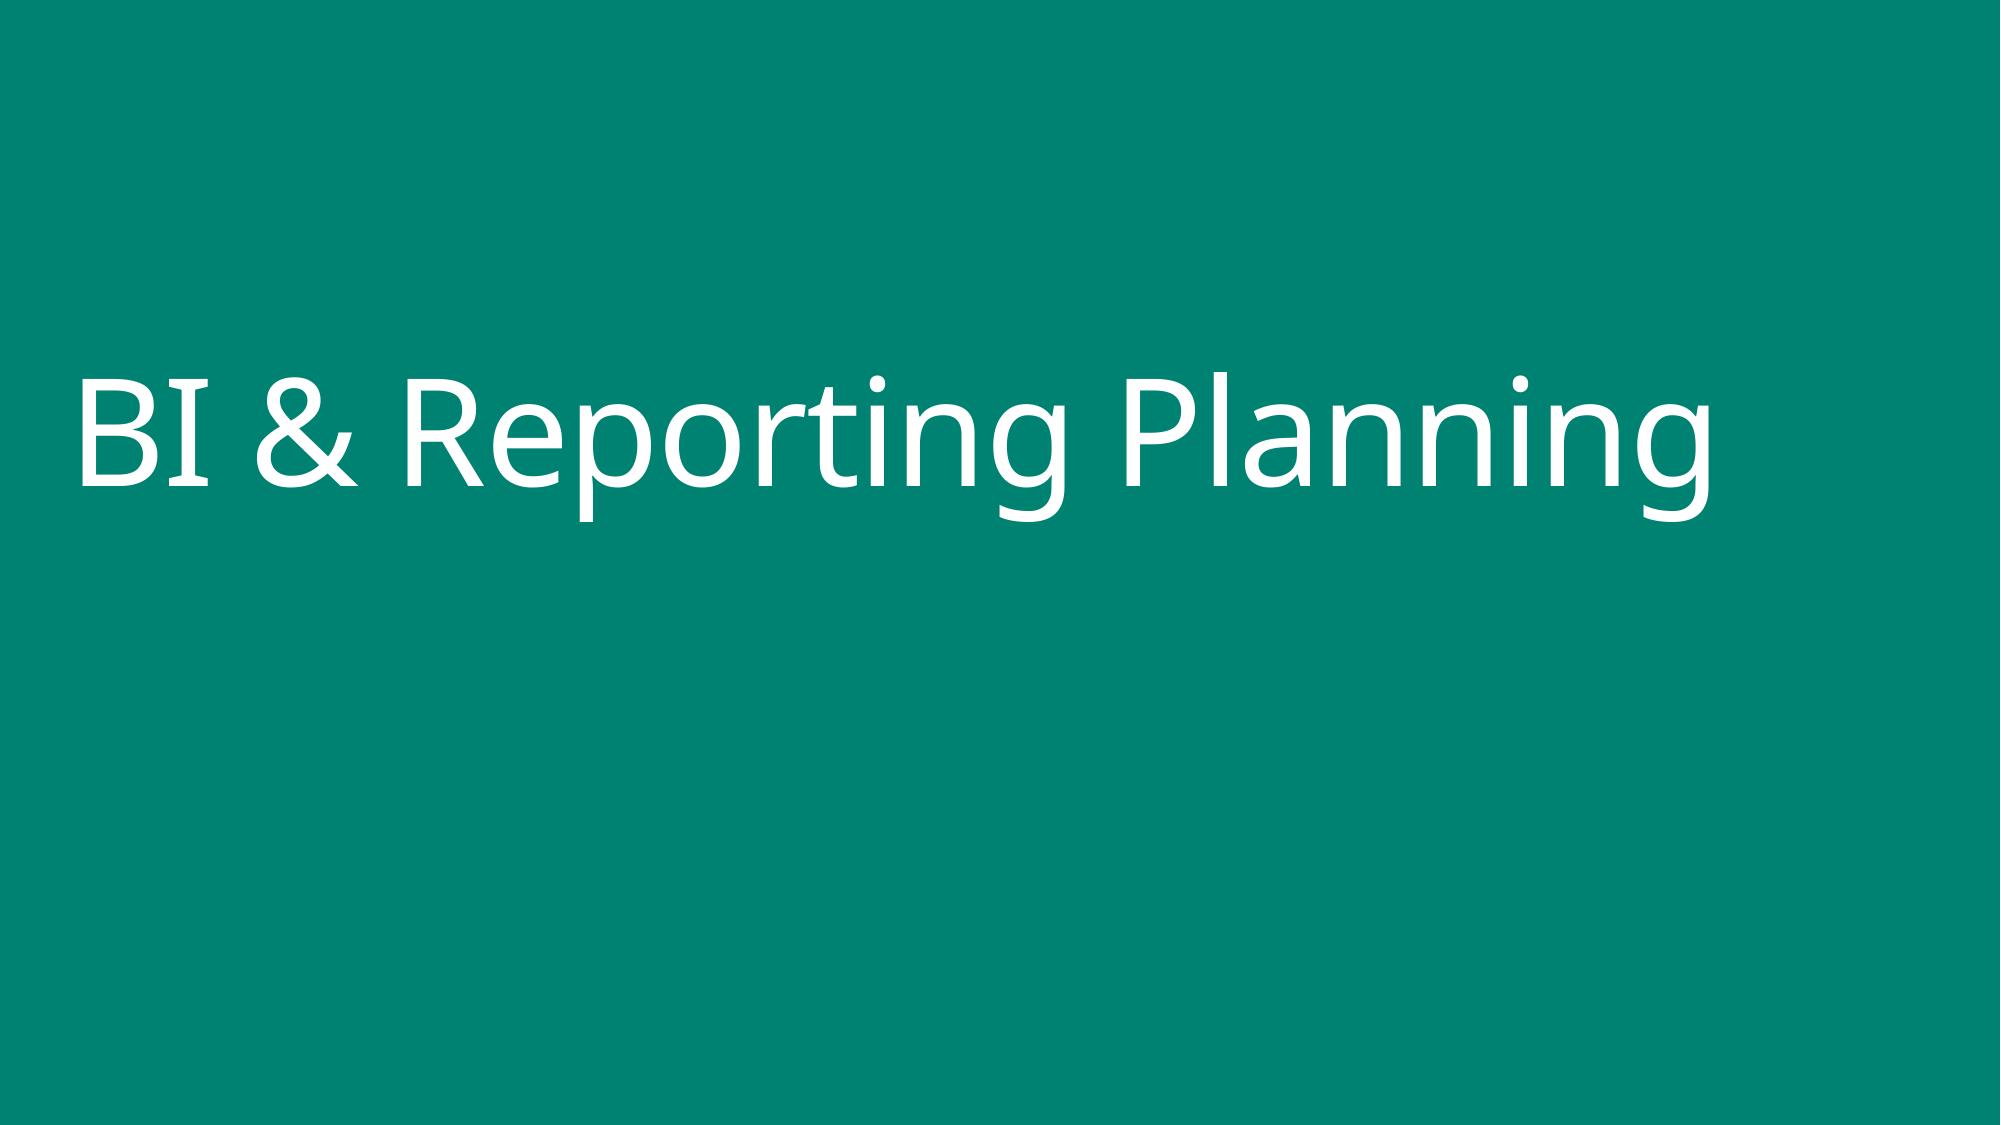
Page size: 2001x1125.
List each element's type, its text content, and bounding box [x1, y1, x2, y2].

title BI & Reporting Planning [44, 341, 1956, 536]
